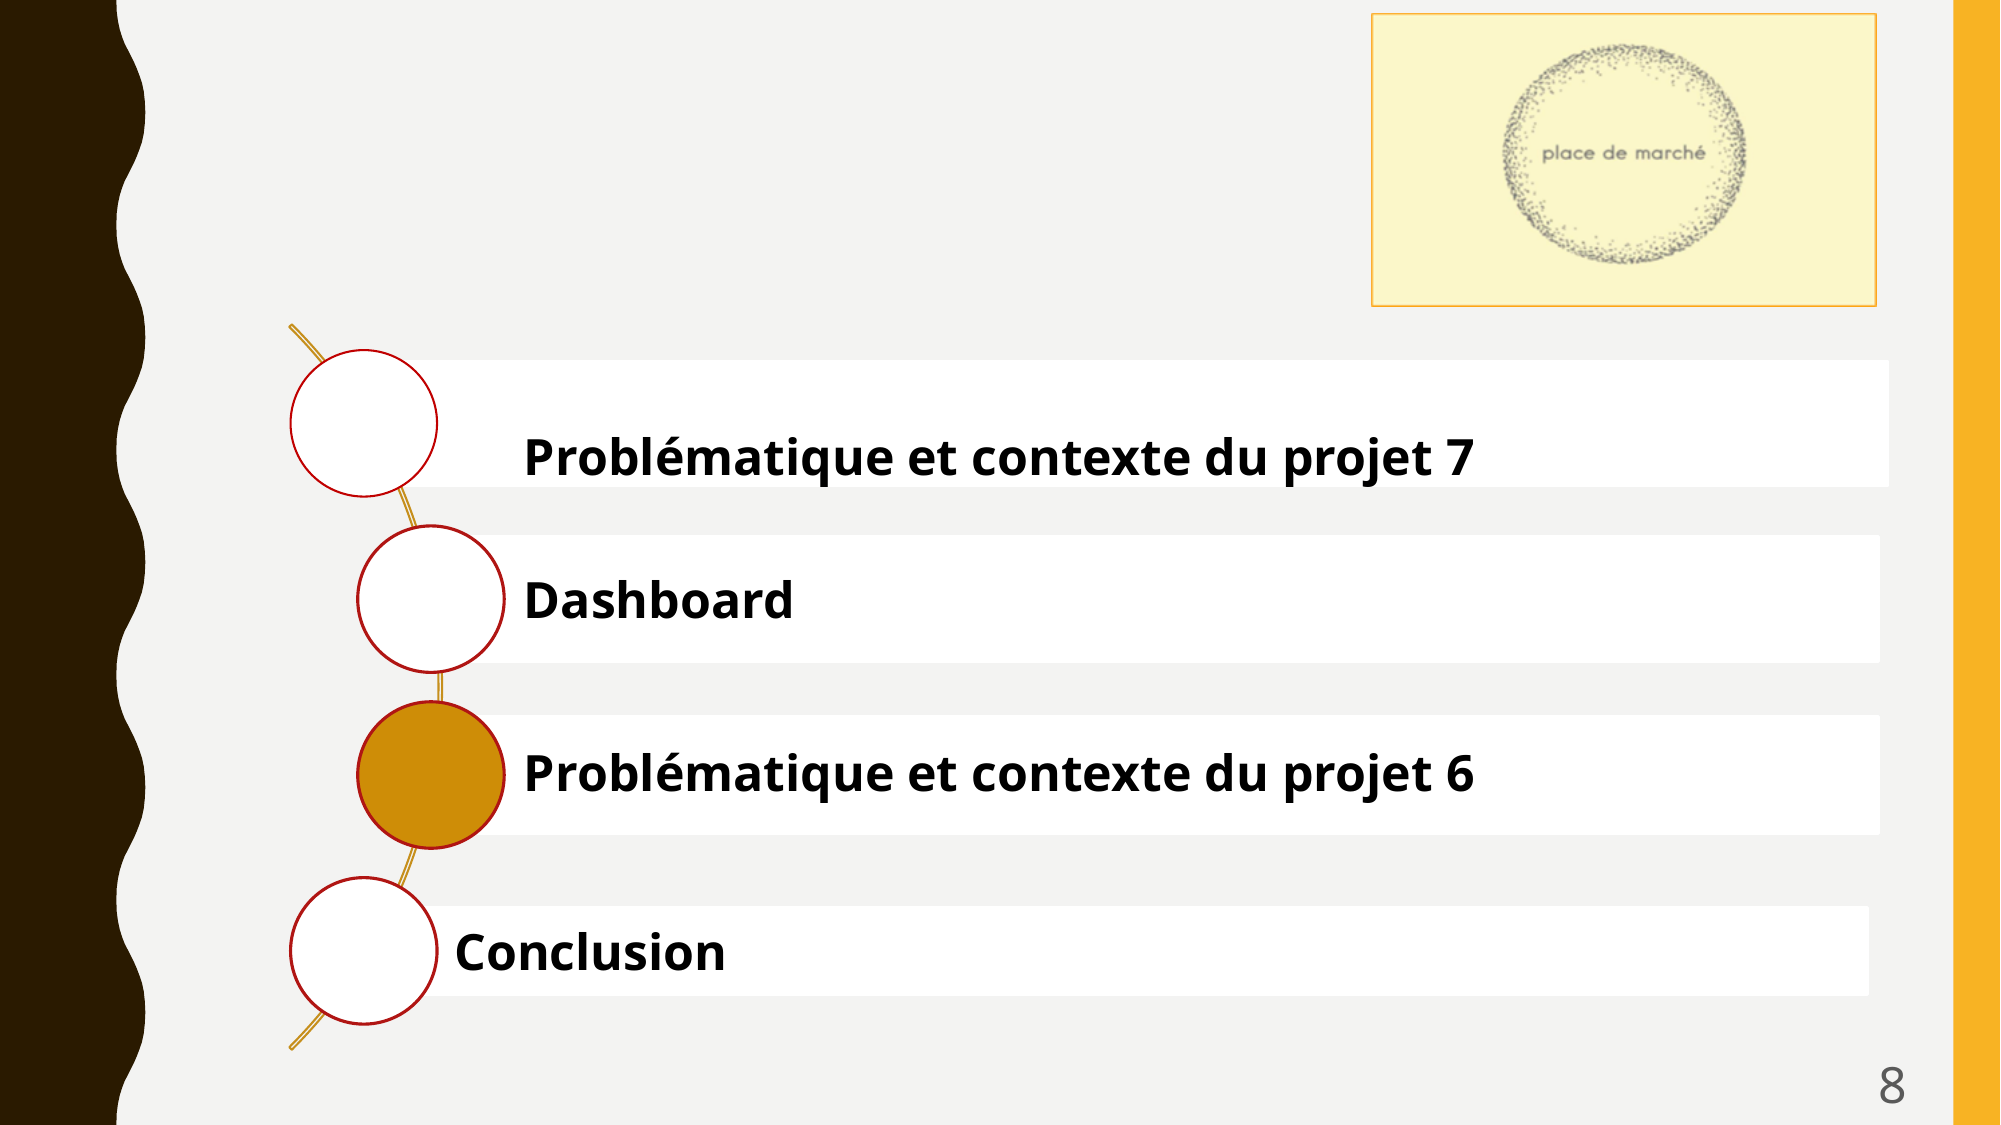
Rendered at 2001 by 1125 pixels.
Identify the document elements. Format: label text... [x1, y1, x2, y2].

slide_number 8 [1459, 1054, 1922, 1112]
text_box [282, 306, 1894, 1068]
picture [1371, 13, 1877, 307]
